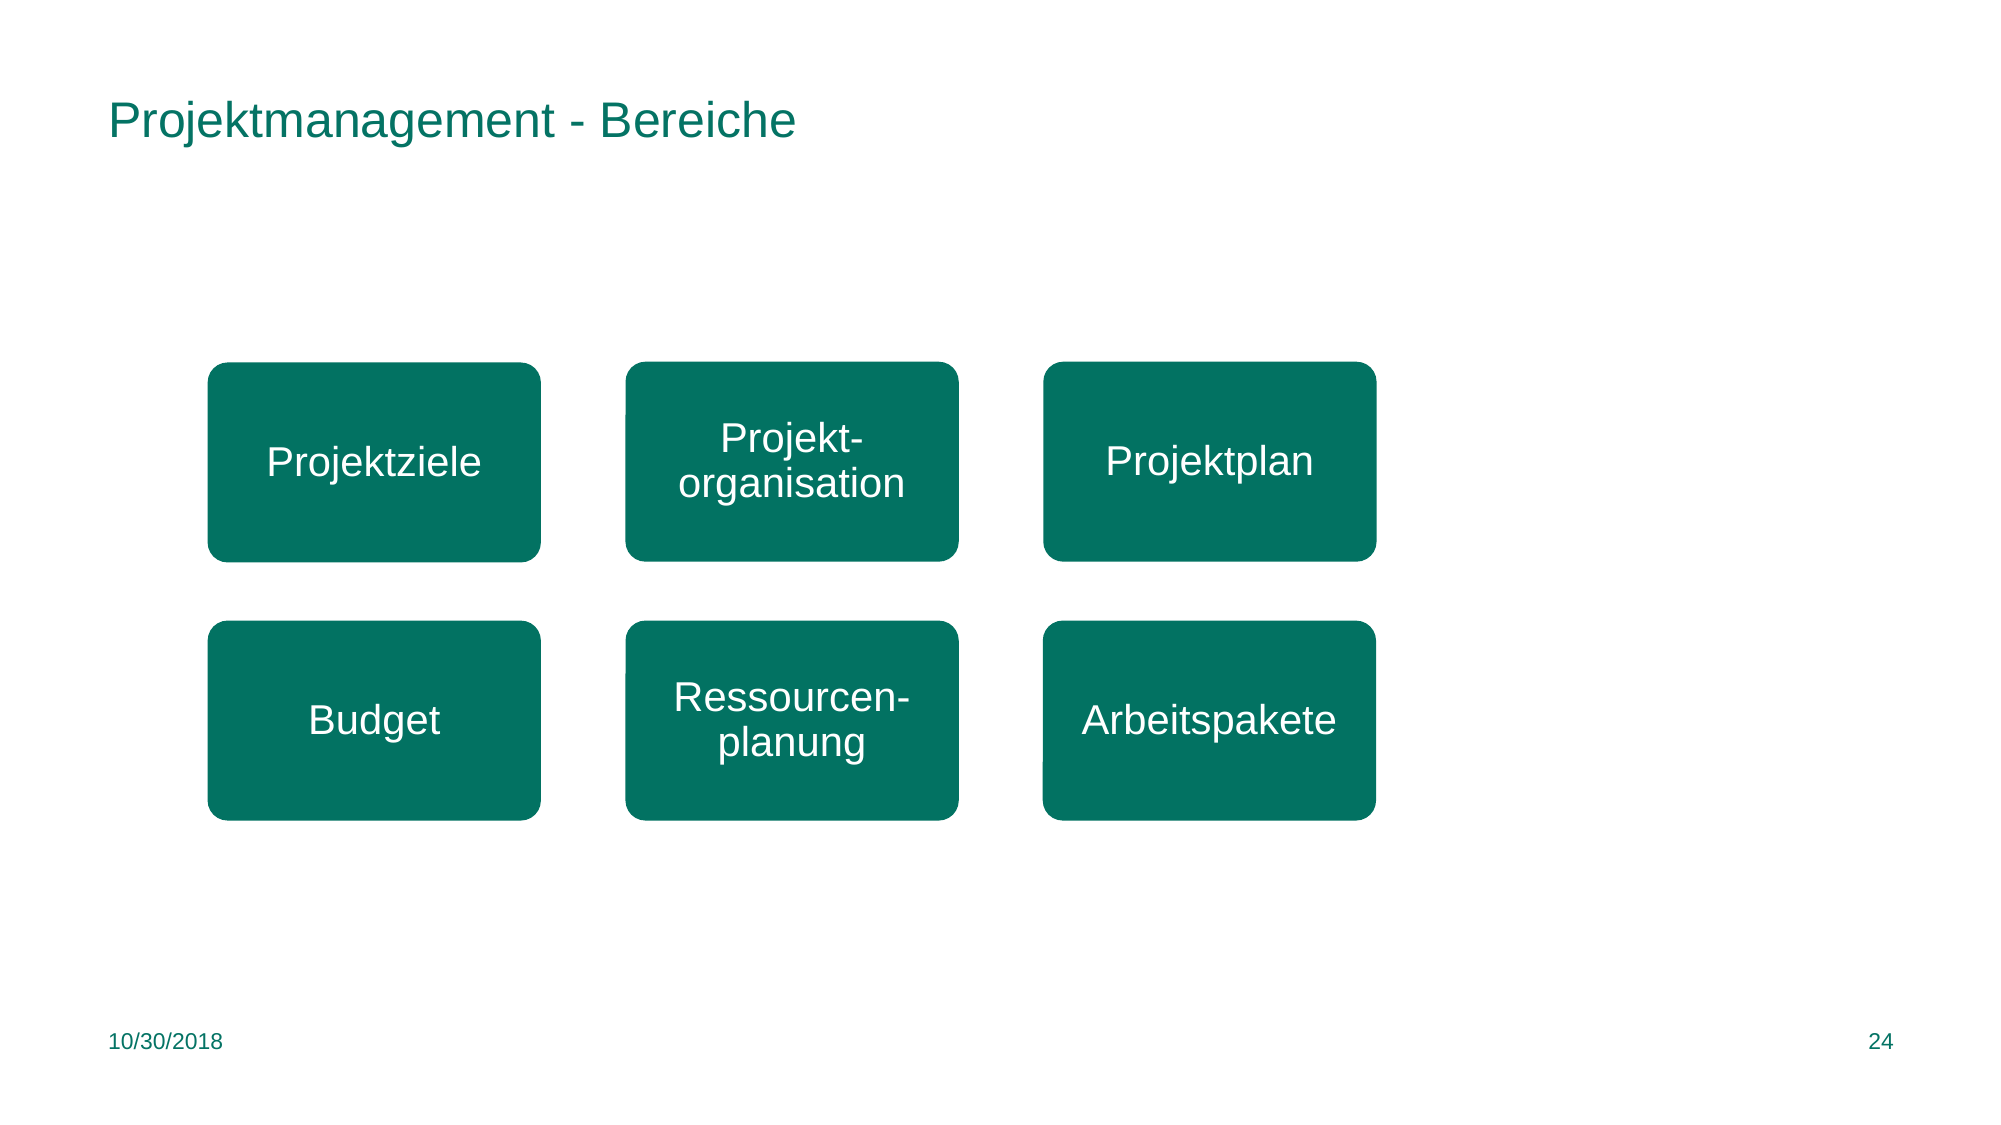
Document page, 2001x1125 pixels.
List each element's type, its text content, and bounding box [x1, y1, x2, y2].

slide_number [108, 1015, 404, 1065]
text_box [625, 361, 959, 562]
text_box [207, 362, 542, 563]
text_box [207, 620, 542, 821]
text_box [625, 620, 959, 821]
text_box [1043, 361, 1377, 562]
slide_number 24 [1805, 1015, 1894, 1065]
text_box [1042, 620, 1377, 821]
title Projektmanagement - Bereiche [108, 94, 1377, 243]
